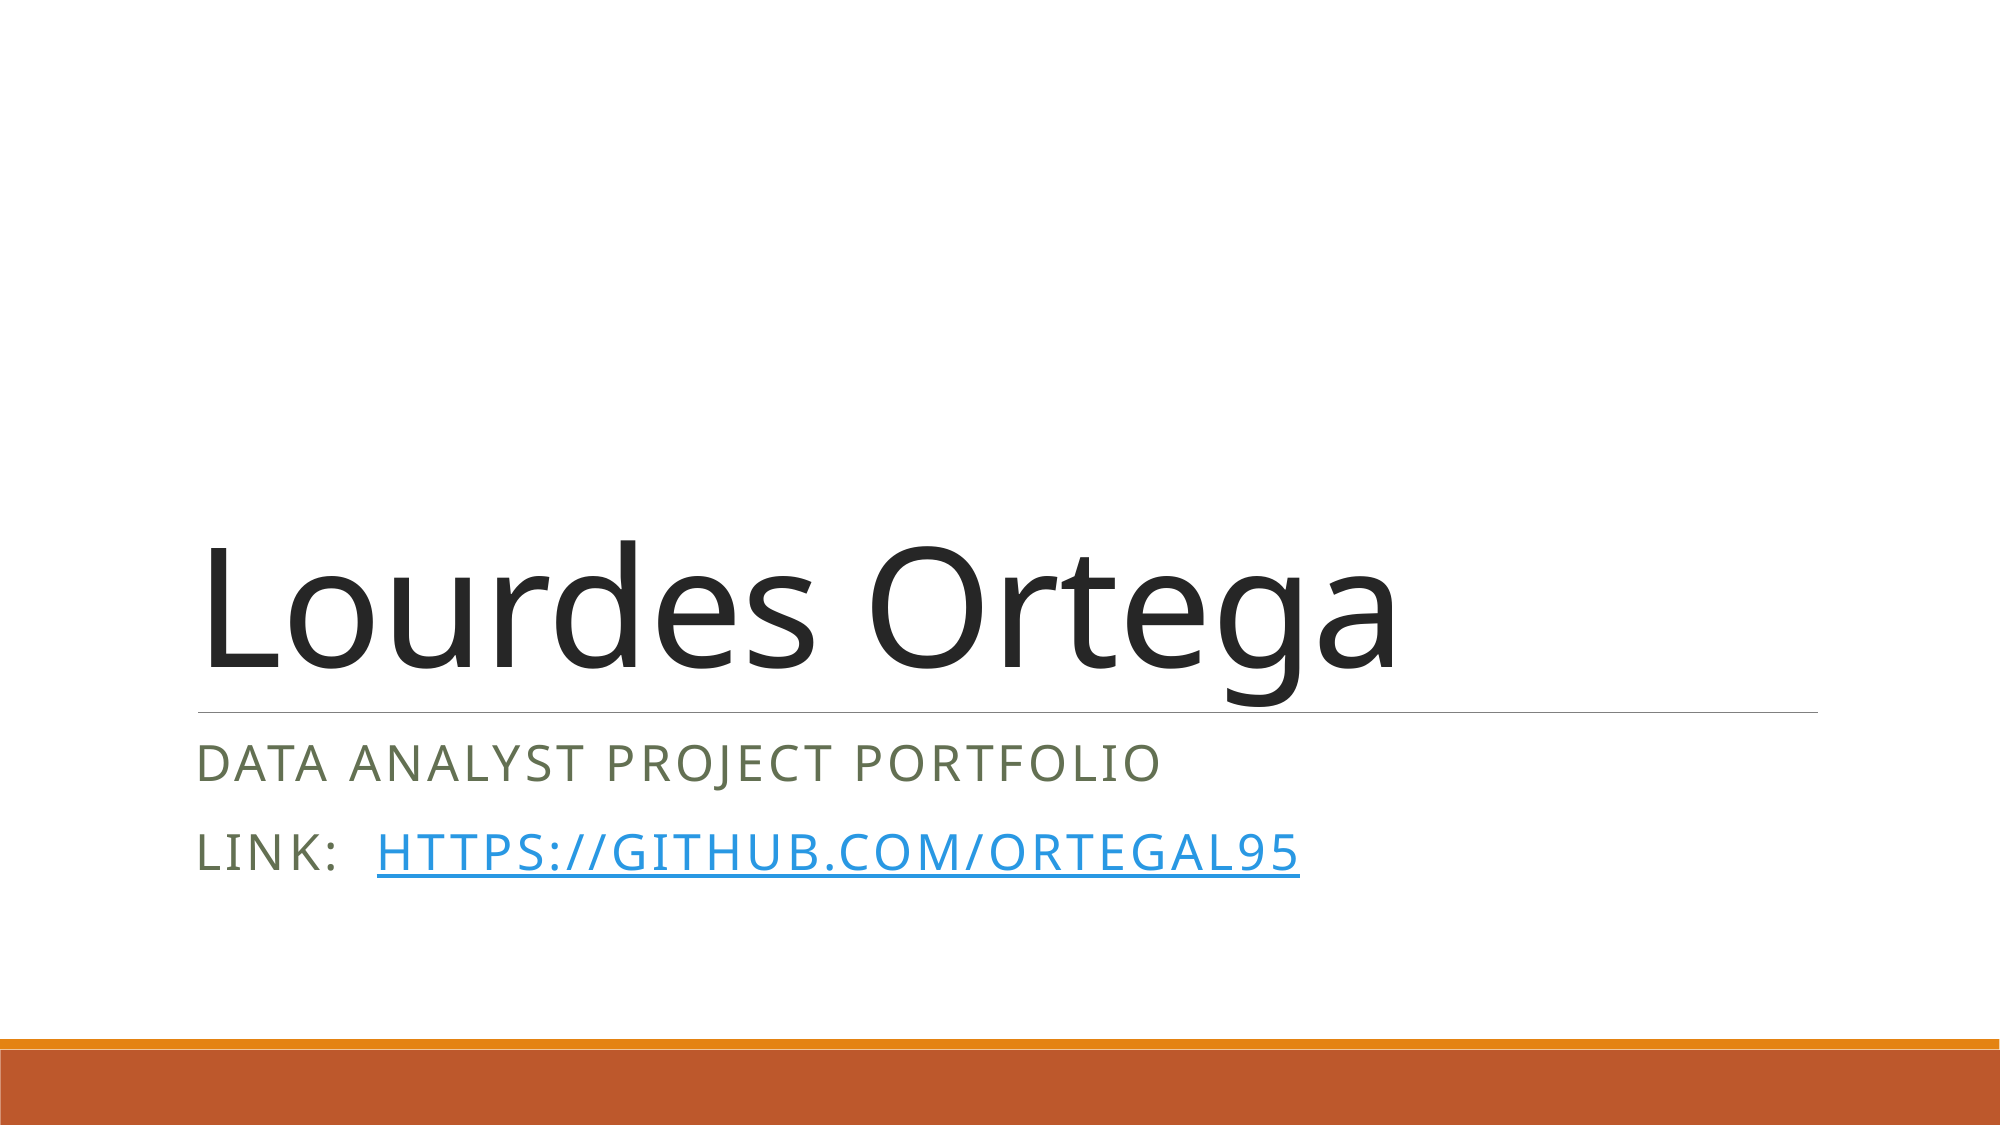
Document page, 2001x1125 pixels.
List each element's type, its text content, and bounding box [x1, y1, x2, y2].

subtitle Data Analyst Project Portfolio Link: https://github.com/OrtegaL95 [180, 730, 1831, 919]
title Lourdes Ortega [180, 124, 1830, 710]
